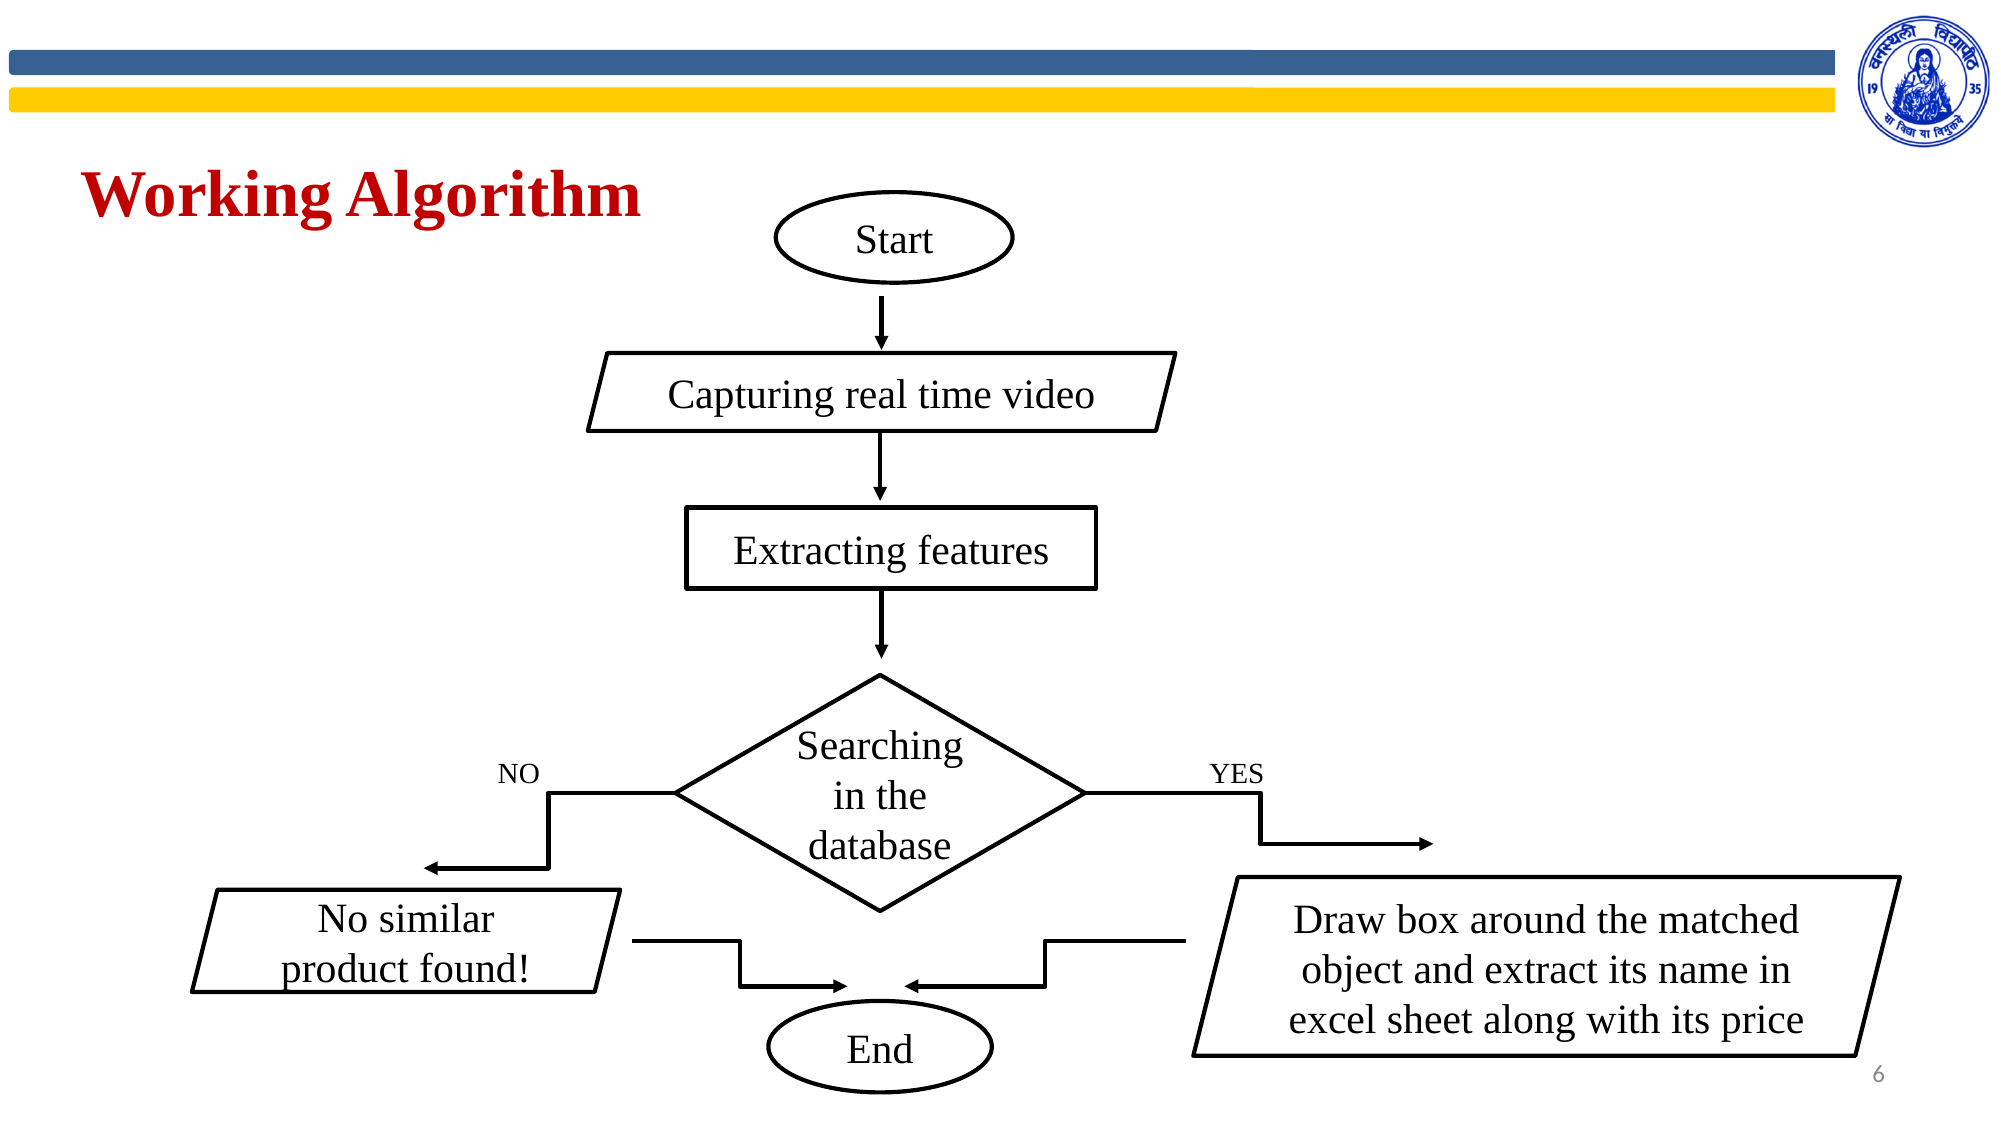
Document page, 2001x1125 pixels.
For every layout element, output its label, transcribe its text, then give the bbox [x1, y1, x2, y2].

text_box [632, 940, 848, 987]
text_box Capturing real time video [585, 350, 1178, 433]
text_box NO [482, 747, 566, 791]
text_box Draw box around the matched object and extract its name in excel sheet along with its price [1191, 874, 1903, 1058]
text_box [423, 792, 676, 869]
text_box Extracting features [684, 505, 1098, 591]
slide_number 6 [1433, 1042, 1900, 1103]
text_box YES [1194, 747, 1294, 791]
picture [1834, 13, 2000, 151]
text_box Start [773, 190, 1015, 285]
text_box Working Algorithm [65, 124, 1066, 238]
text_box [1084, 792, 1434, 845]
text_box End [766, 998, 994, 1095]
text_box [8, 49, 1829, 113]
text_box No similar product found! [189, 887, 623, 995]
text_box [904, 940, 1186, 987]
text_box Searching in the database [674, 673, 1086, 913]
